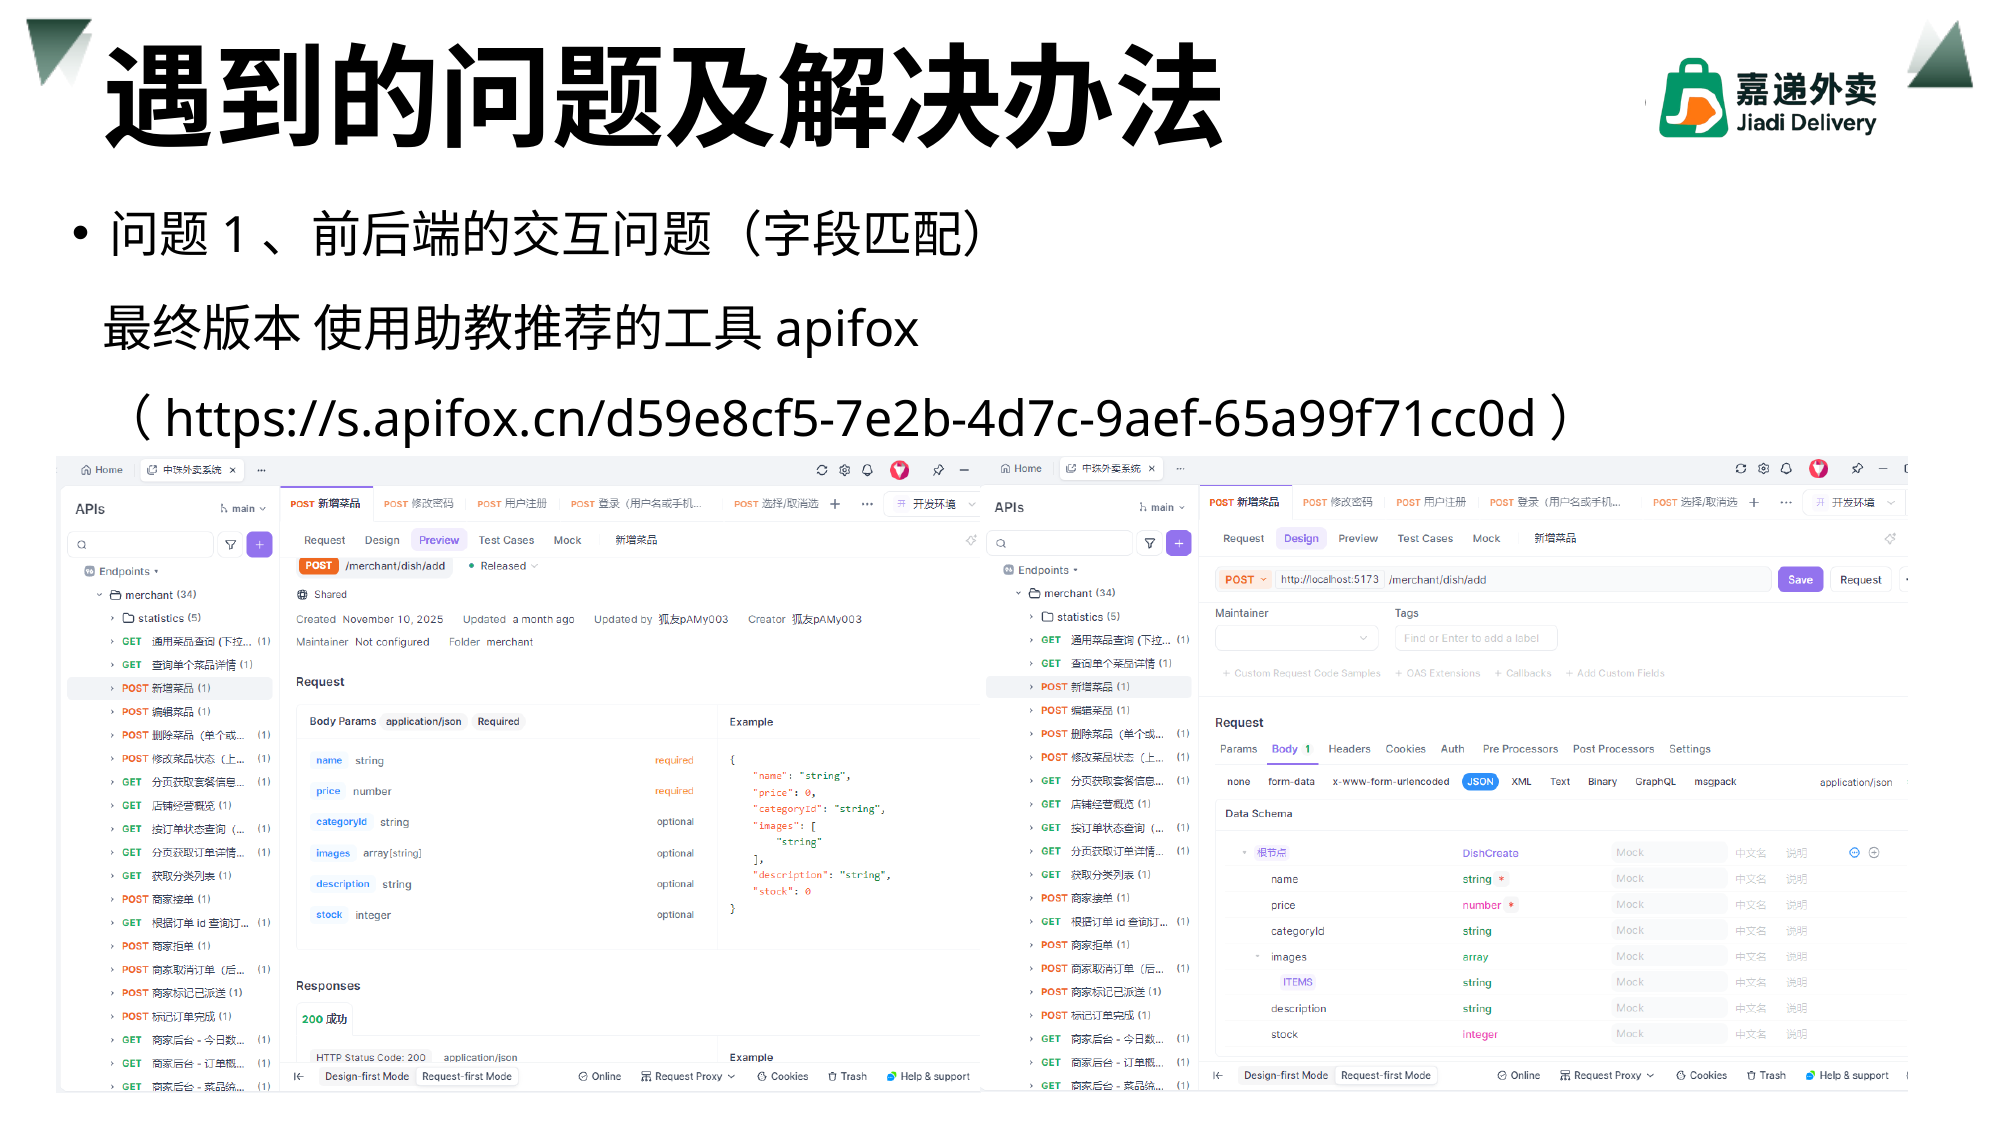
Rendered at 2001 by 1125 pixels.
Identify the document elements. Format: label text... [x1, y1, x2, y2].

picture [56, 456, 1908, 1094]
text_box 遇到的问题及解决办法 [87, 17, 1645, 170]
picture [0, 0, 119, 108]
text_box 问题1、前后端的交互问题（字段匹配） [56, 201, 1894, 287]
text_box 最终版本 使用助教推荐的工具apifox （https://s.apifox.cn/d59e8cf5-7e2b-4d7c-9aef-65a99f71cc0d） [87, 287, 1672, 455]
picture [1645, 0, 2000, 189]
